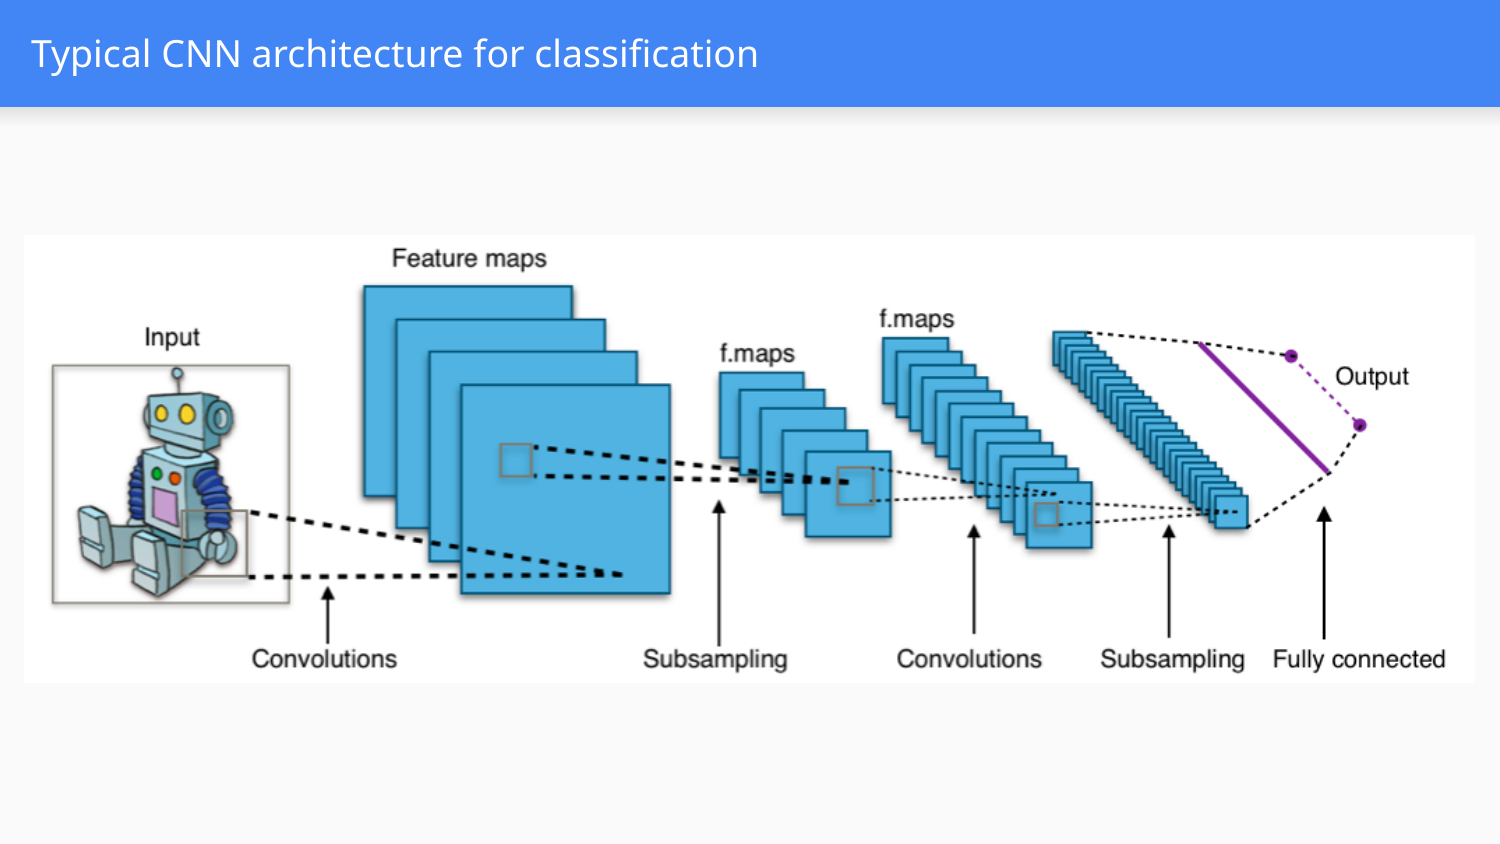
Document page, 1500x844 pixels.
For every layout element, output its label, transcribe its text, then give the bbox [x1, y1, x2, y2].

picture [24, 235, 1476, 683]
title Typical CNN architecture for classification [16, 2, 1464, 102]
